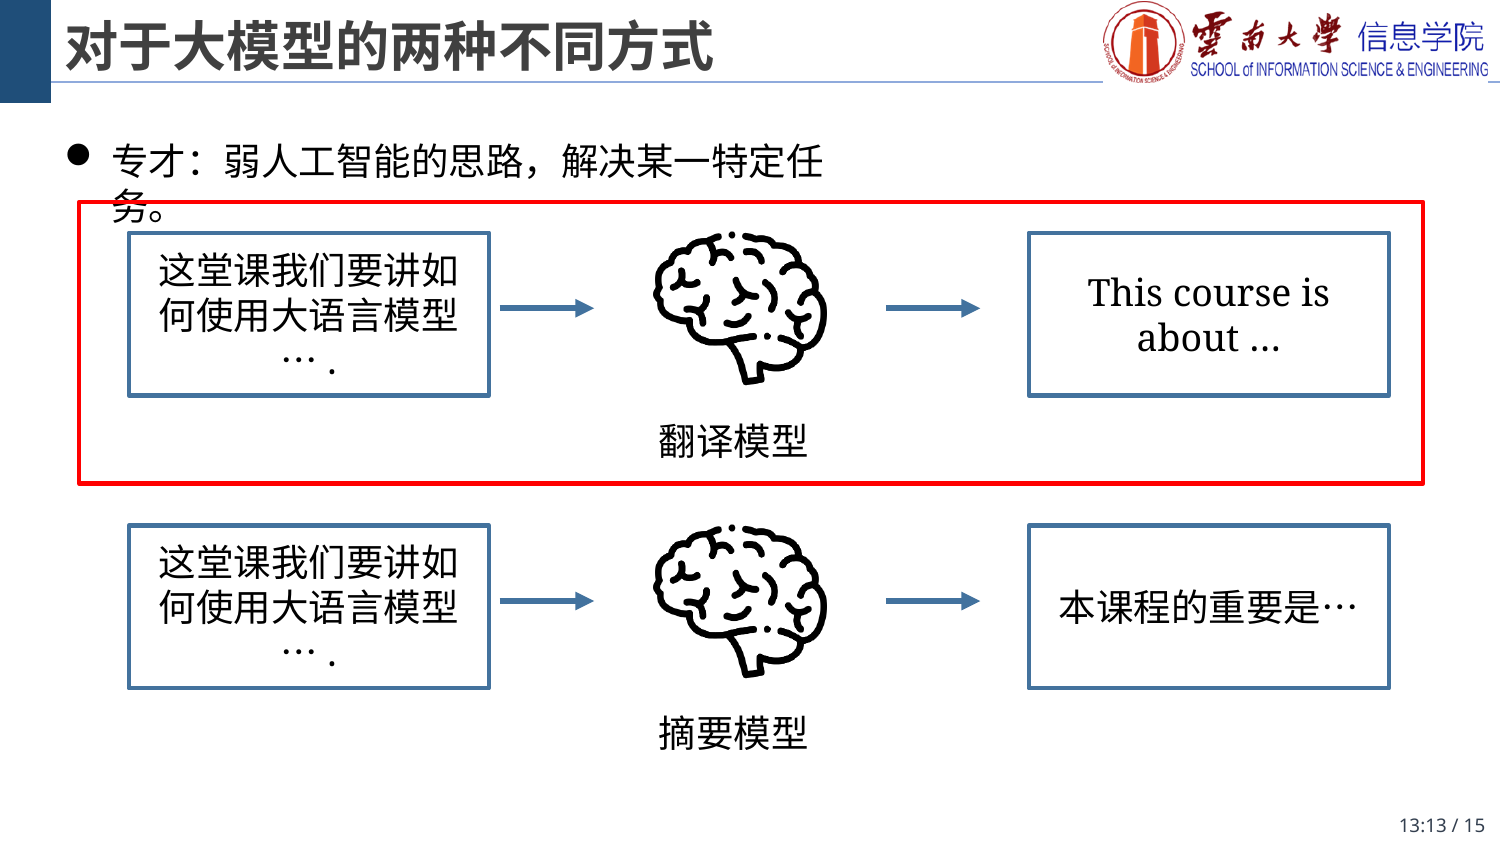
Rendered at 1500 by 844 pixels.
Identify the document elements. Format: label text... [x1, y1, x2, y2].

text_box 专才：弱人工智能的思路，解决某一特定任务。 [49, 130, 905, 235]
picture [652, 221, 827, 396]
title 对于大模型的两种不同方式 [49, 10, 886, 85]
picture [1103, 1, 1488, 83]
text_box 这堂课我们要讲如何使用大语言模型…. [127, 523, 491, 690]
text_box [645, 222, 831, 408]
text_box 摘要模型 [644, 703, 856, 763]
text_box [77, 200, 1425, 486]
text_box 本课程的重要是… [1027, 523, 1391, 690]
picture [652, 513, 827, 689]
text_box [888, 311, 977, 318]
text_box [502, 311, 591, 318]
